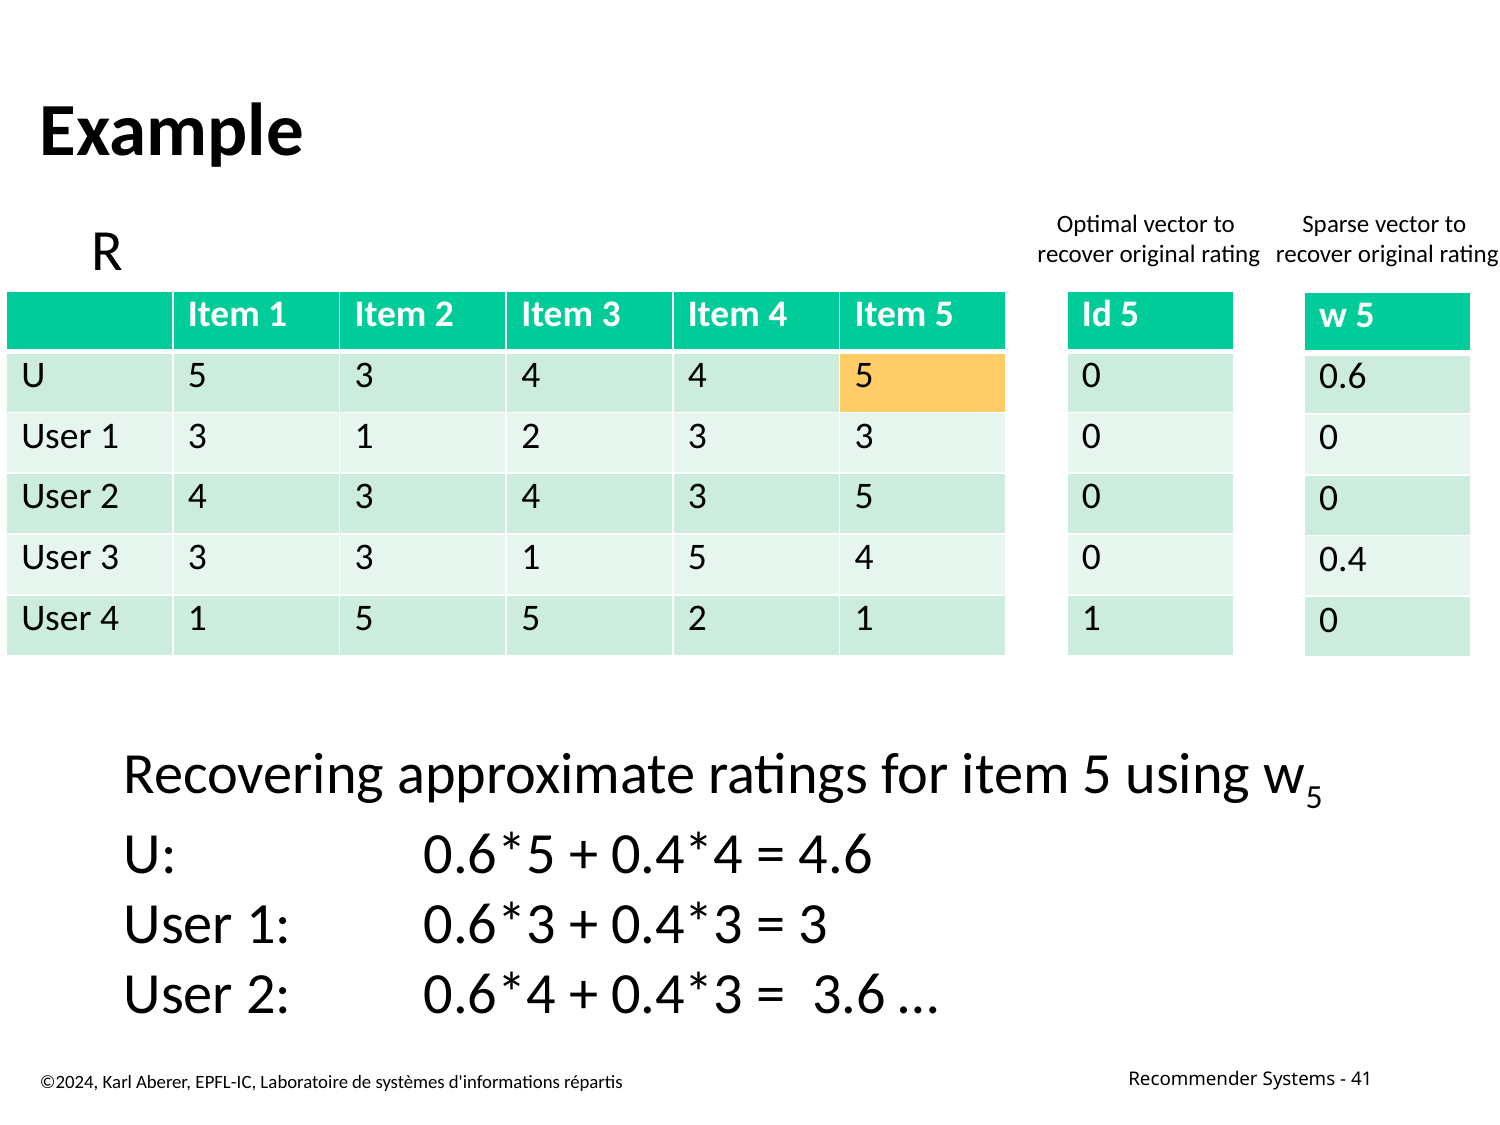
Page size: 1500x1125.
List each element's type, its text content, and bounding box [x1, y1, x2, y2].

table_cell 3 [340, 354, 505, 412]
table_cell User 1 [7, 413, 172, 472]
table_cell 4 [674, 354, 839, 412]
table_cell 3 [174, 413, 339, 472]
table_cell 0 [1068, 474, 1233, 533]
table_cell 0 [1305, 476, 1470, 535]
table_cell 5 [507, 596, 672, 655]
title Example [24, 49, 1388, 201]
table_cell 0.6 [1305, 356, 1470, 413]
table_cell 3 [174, 535, 339, 594]
table_cell 3 [674, 474, 839, 533]
table_cell 3 [674, 413, 839, 472]
footer ©2024, Karl Aberer, EPFL-IC, Laboratoire de systèmes d'informations répartis [24, 1062, 988, 1101]
table_cell 3 [840, 413, 1005, 472]
table_header Item 4 [674, 292, 839, 349]
table_cell 1 [340, 413, 505, 472]
table_cell 0 [1305, 415, 1470, 474]
table_cell 1 [507, 535, 672, 594]
table_cell 1 [174, 596, 339, 655]
table_cell 1 [1068, 596, 1233, 655]
table_header w 5 [1305, 293, 1470, 350]
table_cell 2 [507, 413, 672, 472]
table_cell User 3 [7, 535, 172, 594]
table_cell User 4 [7, 596, 172, 655]
table_cell 3 [340, 474, 505, 533]
table_cell 4 [507, 474, 672, 533]
text_box Sparse vector to recover original rating [1260, 199, 1500, 275]
text_box Optimal vector to recover original rating [1022, 199, 1260, 275]
table_cell 0 [1305, 597, 1470, 656]
table_cell 5 [340, 596, 505, 655]
table_cell 0 [1068, 413, 1233, 472]
table_header Item 2 [340, 292, 505, 349]
table_header Id 5 [1068, 292, 1233, 349]
table_cell 0.4 [1305, 536, 1470, 595]
table_header [7, 292, 172, 349]
table_cell 0 [1068, 354, 1233, 412]
table_header Item 3 [507, 292, 672, 349]
text_box Recovering approximate ratings for item 5 using w5 U: 0.6*5 + 0.4*4 = 4.6 User 1: 0.6*3 + 0.4*3 = 3 User 2: 0.6*4 + 0.4*3 = 3.6 … [109, 727, 1338, 1033]
table_cell 0 [1068, 535, 1233, 594]
table_cell 2 [674, 596, 839, 655]
table_header Item 1 [174, 292, 339, 349]
table_cell 5 [840, 474, 1005, 533]
table_cell User 2 [7, 474, 172, 533]
table_header Item 5 [840, 292, 1005, 349]
table_cell 5 [174, 354, 339, 412]
table_cell 3 [340, 535, 505, 594]
table_cell 4 [840, 535, 1005, 594]
table_cell U [7, 354, 172, 412]
table_cell 5 [674, 535, 839, 594]
table_cell 4 [174, 474, 339, 533]
text_box R [77, 204, 139, 290]
table_cell 5 [840, 354, 1005, 412]
table_cell 1 [840, 596, 1005, 655]
table_cell 4 [507, 354, 672, 412]
